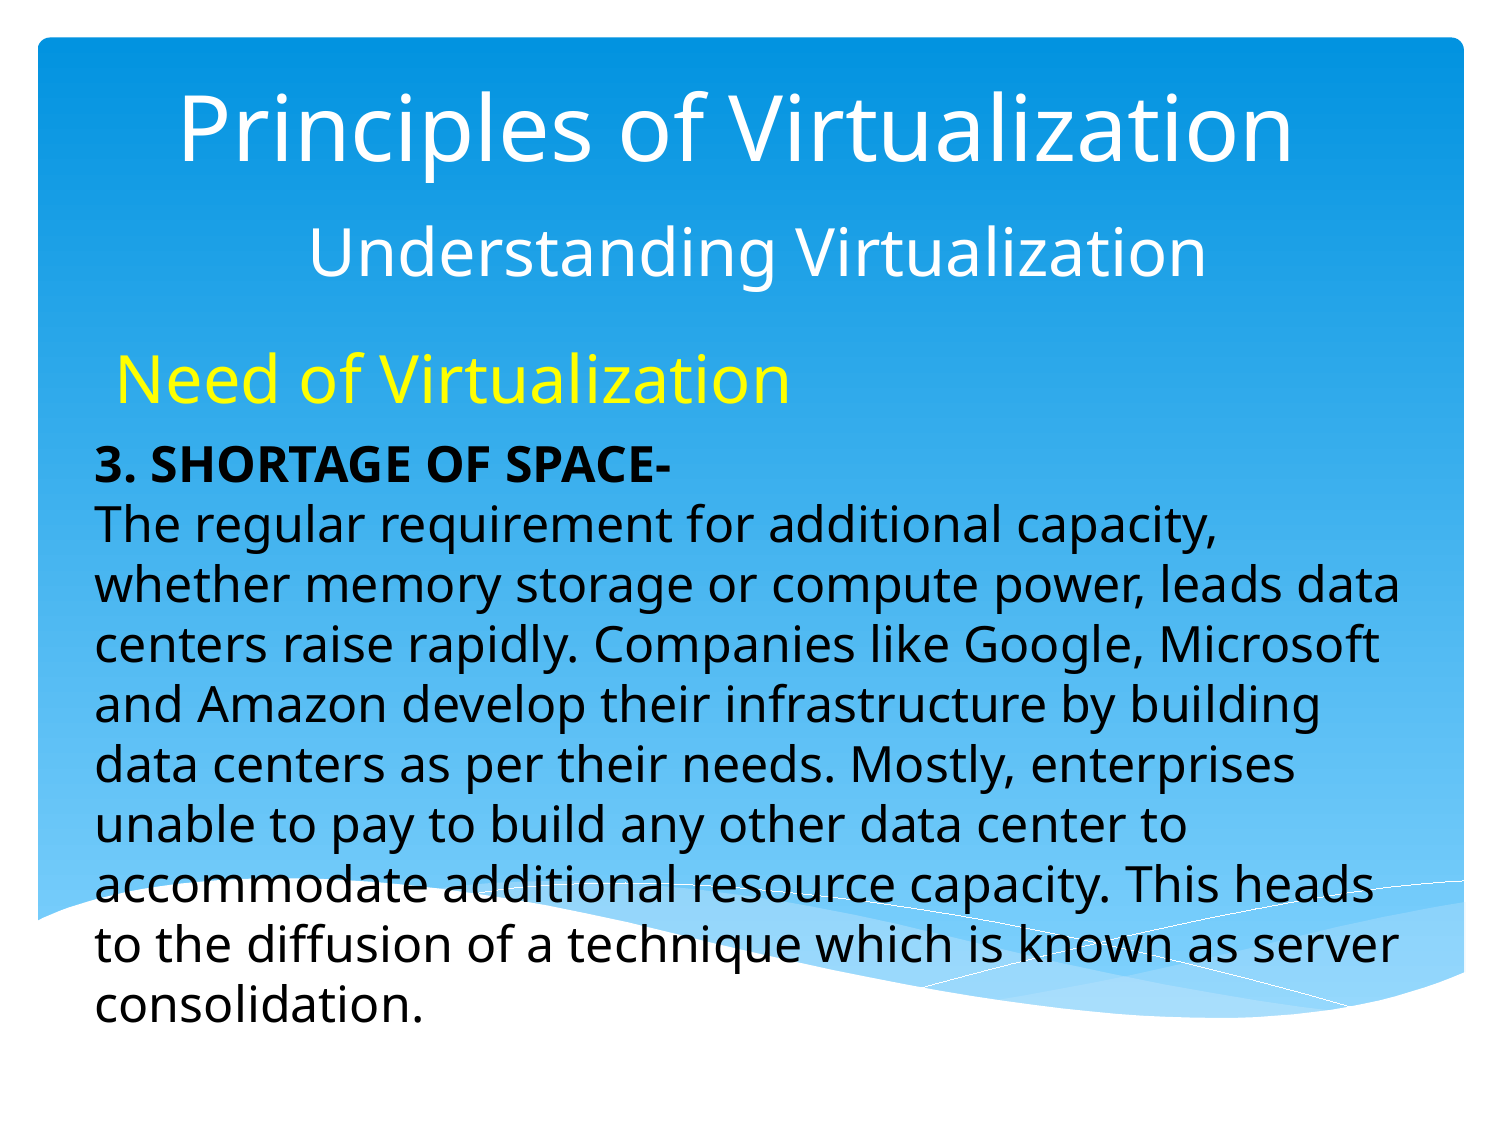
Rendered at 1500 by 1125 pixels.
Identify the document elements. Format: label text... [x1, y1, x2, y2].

text_box 3. SHORTAGE OF SPACE- The regular requirement for additional capacity, whether memory storage or compute power, leads data centers raise rapidly. Companies like Google, Microsoft and Amazon develop their infrastructure by building data centers as per their needs. Mostly, enterprises unable to pay to build any other data center to accommodate additional resource capacity. This heads to the diffusion of a technique which is known as server consolidation. [79, 424, 1443, 1040]
title Principles of Virtualization [99, 50, 1375, 188]
text_box Need of Virtualization [99, 328, 925, 424]
subtitle Understanding Virtualization [225, 200, 1275, 350]
